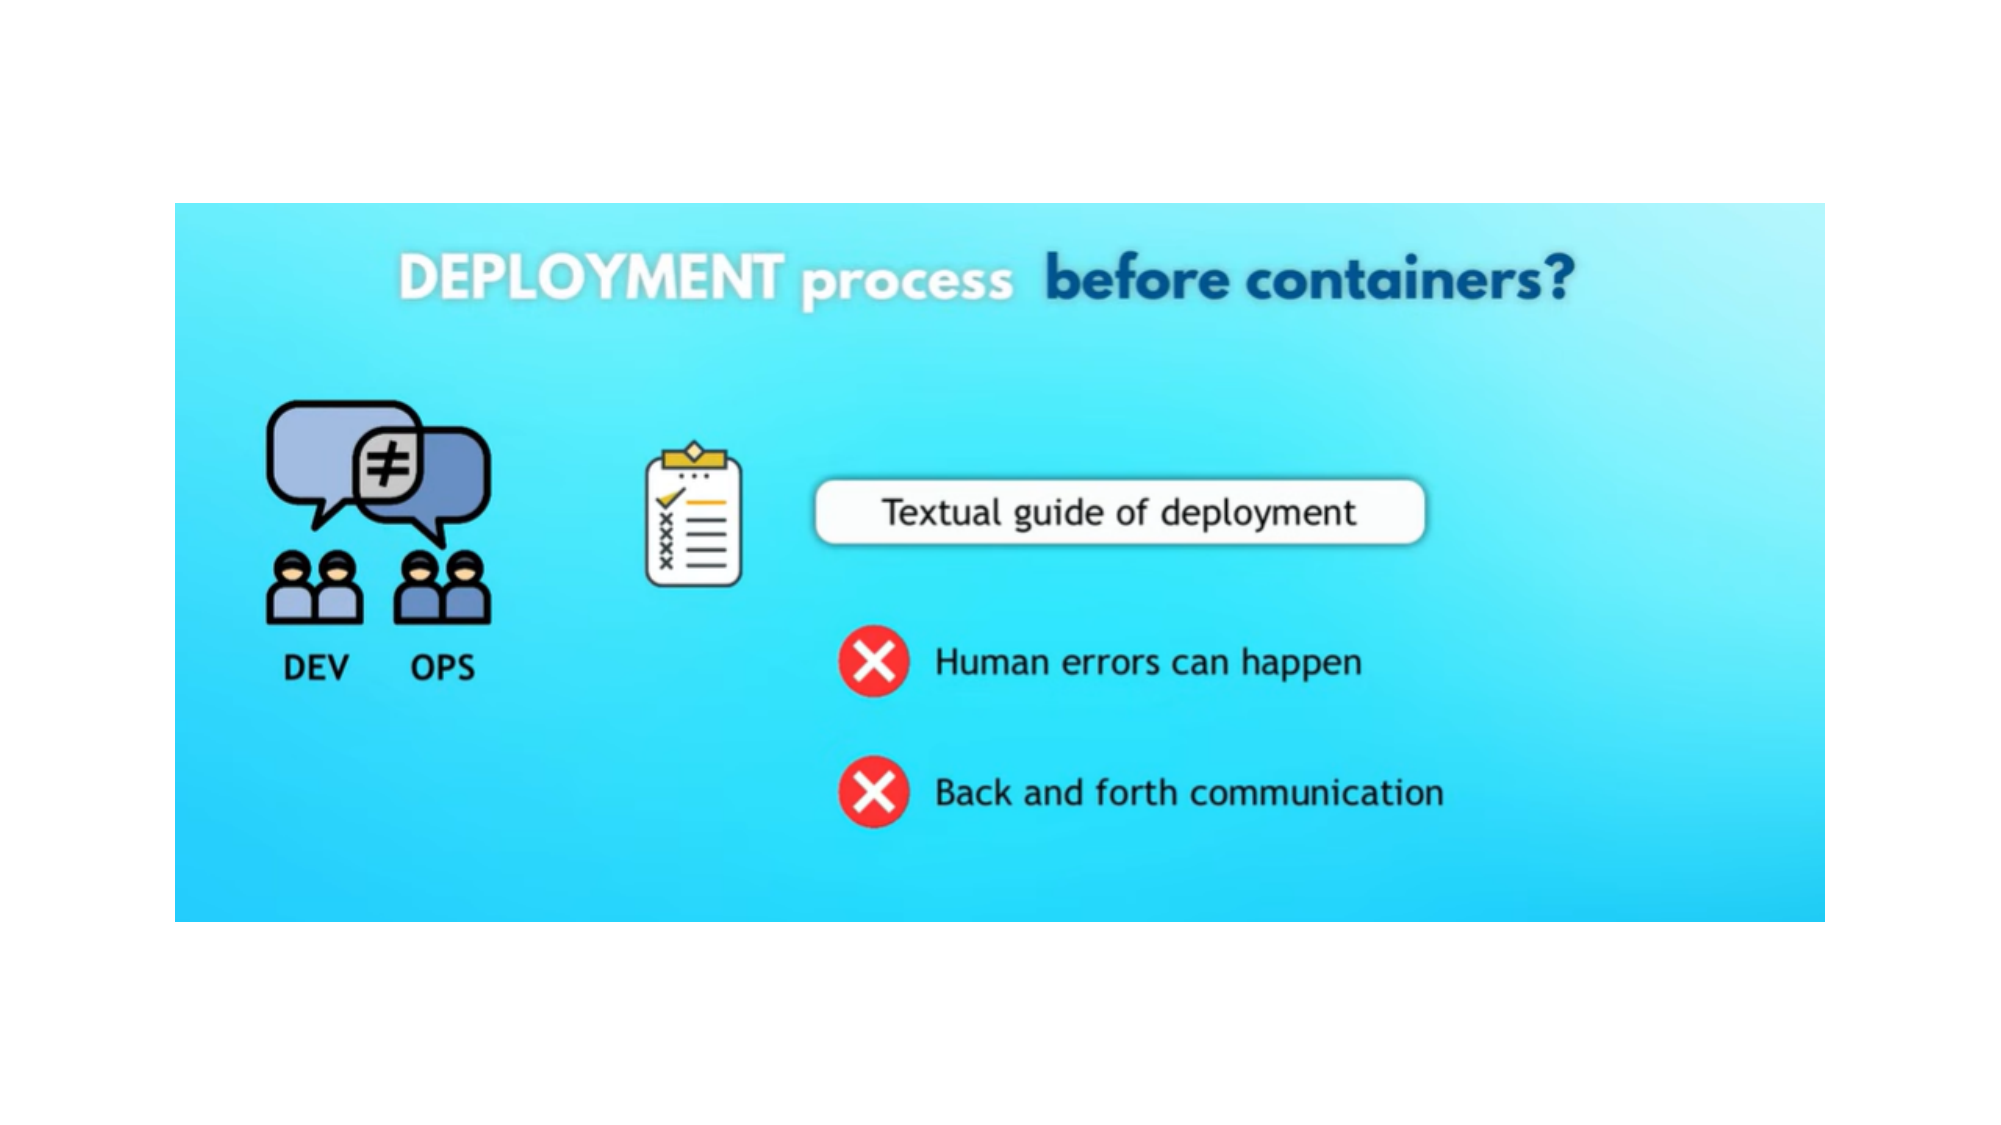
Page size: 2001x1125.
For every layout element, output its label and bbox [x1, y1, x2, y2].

picture [175, 203, 1825, 922]
